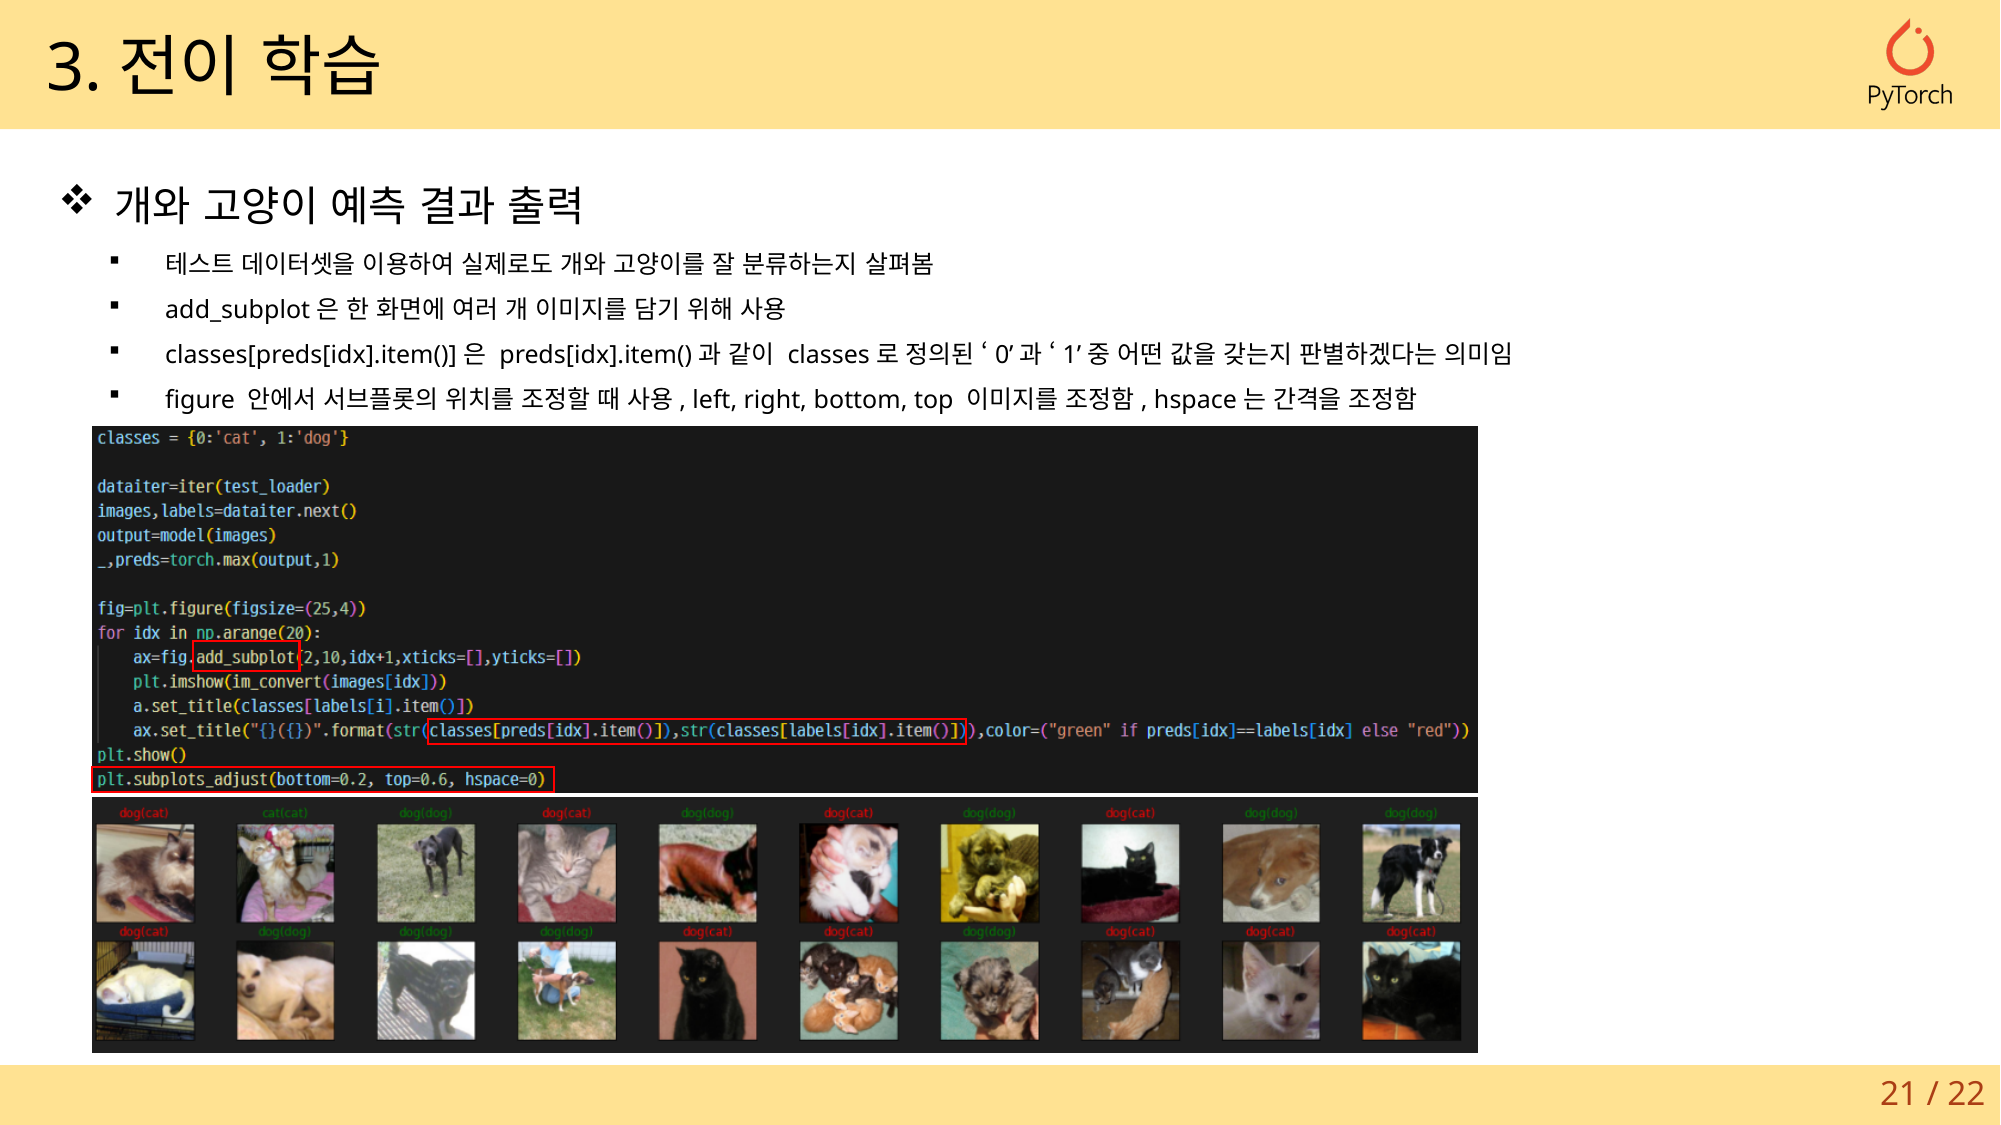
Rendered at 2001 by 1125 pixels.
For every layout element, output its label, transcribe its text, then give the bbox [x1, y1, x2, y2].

text_box 3.전이 학습 [31, 16, 399, 112]
slide_number 21 / 22 [1550, 1065, 2000, 1125]
text_box 개와 고양이 예측 결과 출력 [43, 147, 601, 238]
text_box 테스트 데이터셋을 이용하여 실제로도 개와 고양이를 잘 분류하는지 살펴봄 add_subplot은 한 화면에 여러 개 이미지를 담기 위해 사용 classes[preds[idx].item()]은 preds[idx].item()과 같이 classes로 정의된 ‘0’과 ‘1’중 어떤 값을 갖는지 판별하겠다는 의미임 figure 안에서 서브플롯의 위치를 조정할 때 사용, left, right, bottom, top 이미지를 조정함, hspace는 간격을 조정함 [94, 226, 1529, 421]
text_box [92, 426, 1478, 1053]
picture [1867, 16, 1954, 113]
